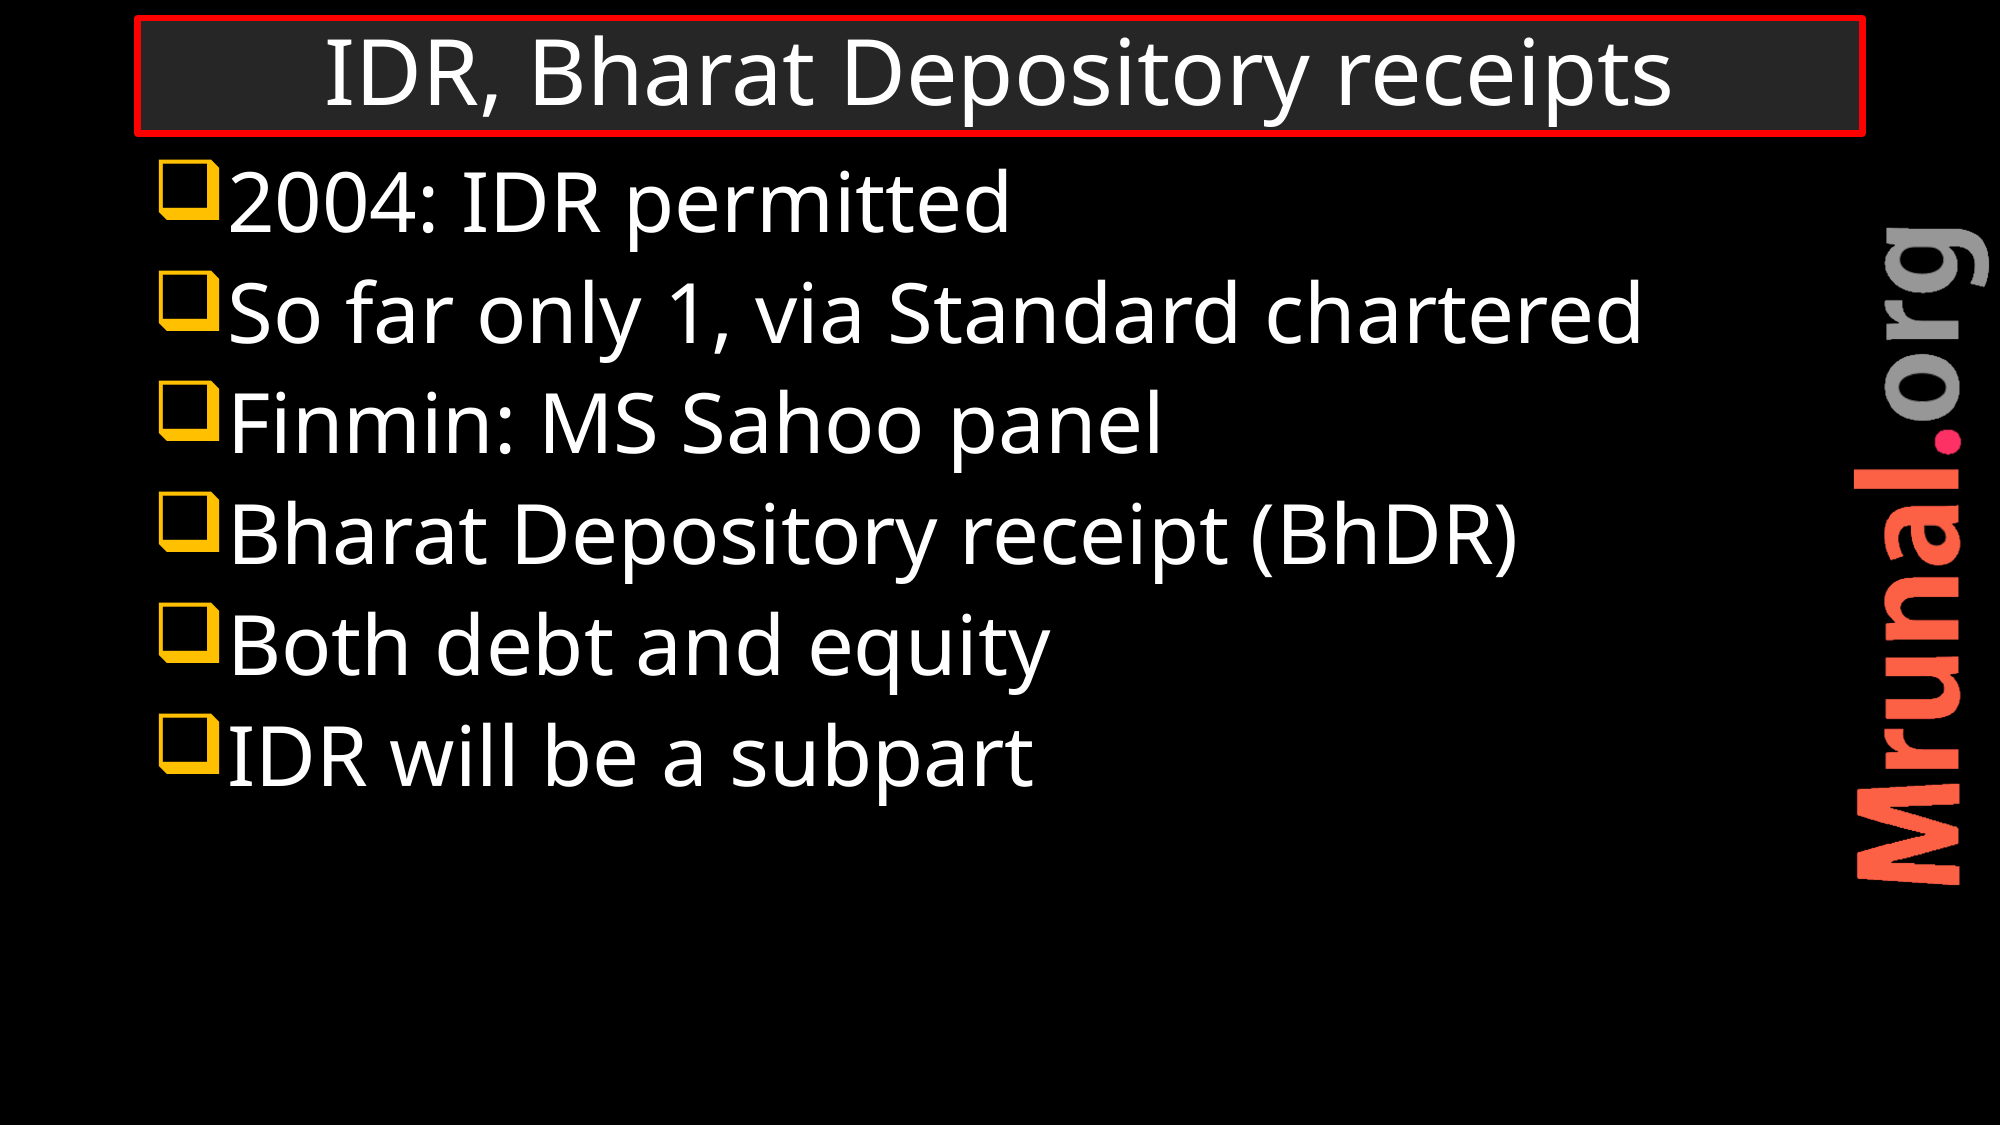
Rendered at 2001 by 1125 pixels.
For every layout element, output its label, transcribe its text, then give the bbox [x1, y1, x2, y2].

title IDR, Bharat Depository receipts [134, 15, 1866, 137]
picture [1863, 223, 2000, 894]
list 2004: IDR permitted So far only 1, via Standard chartered Finmin: MS Sahoo panel Bharat Depository receipt (BhDR) Both debt and equity IDR will be a subpart [137, 153, 1863, 1017]
